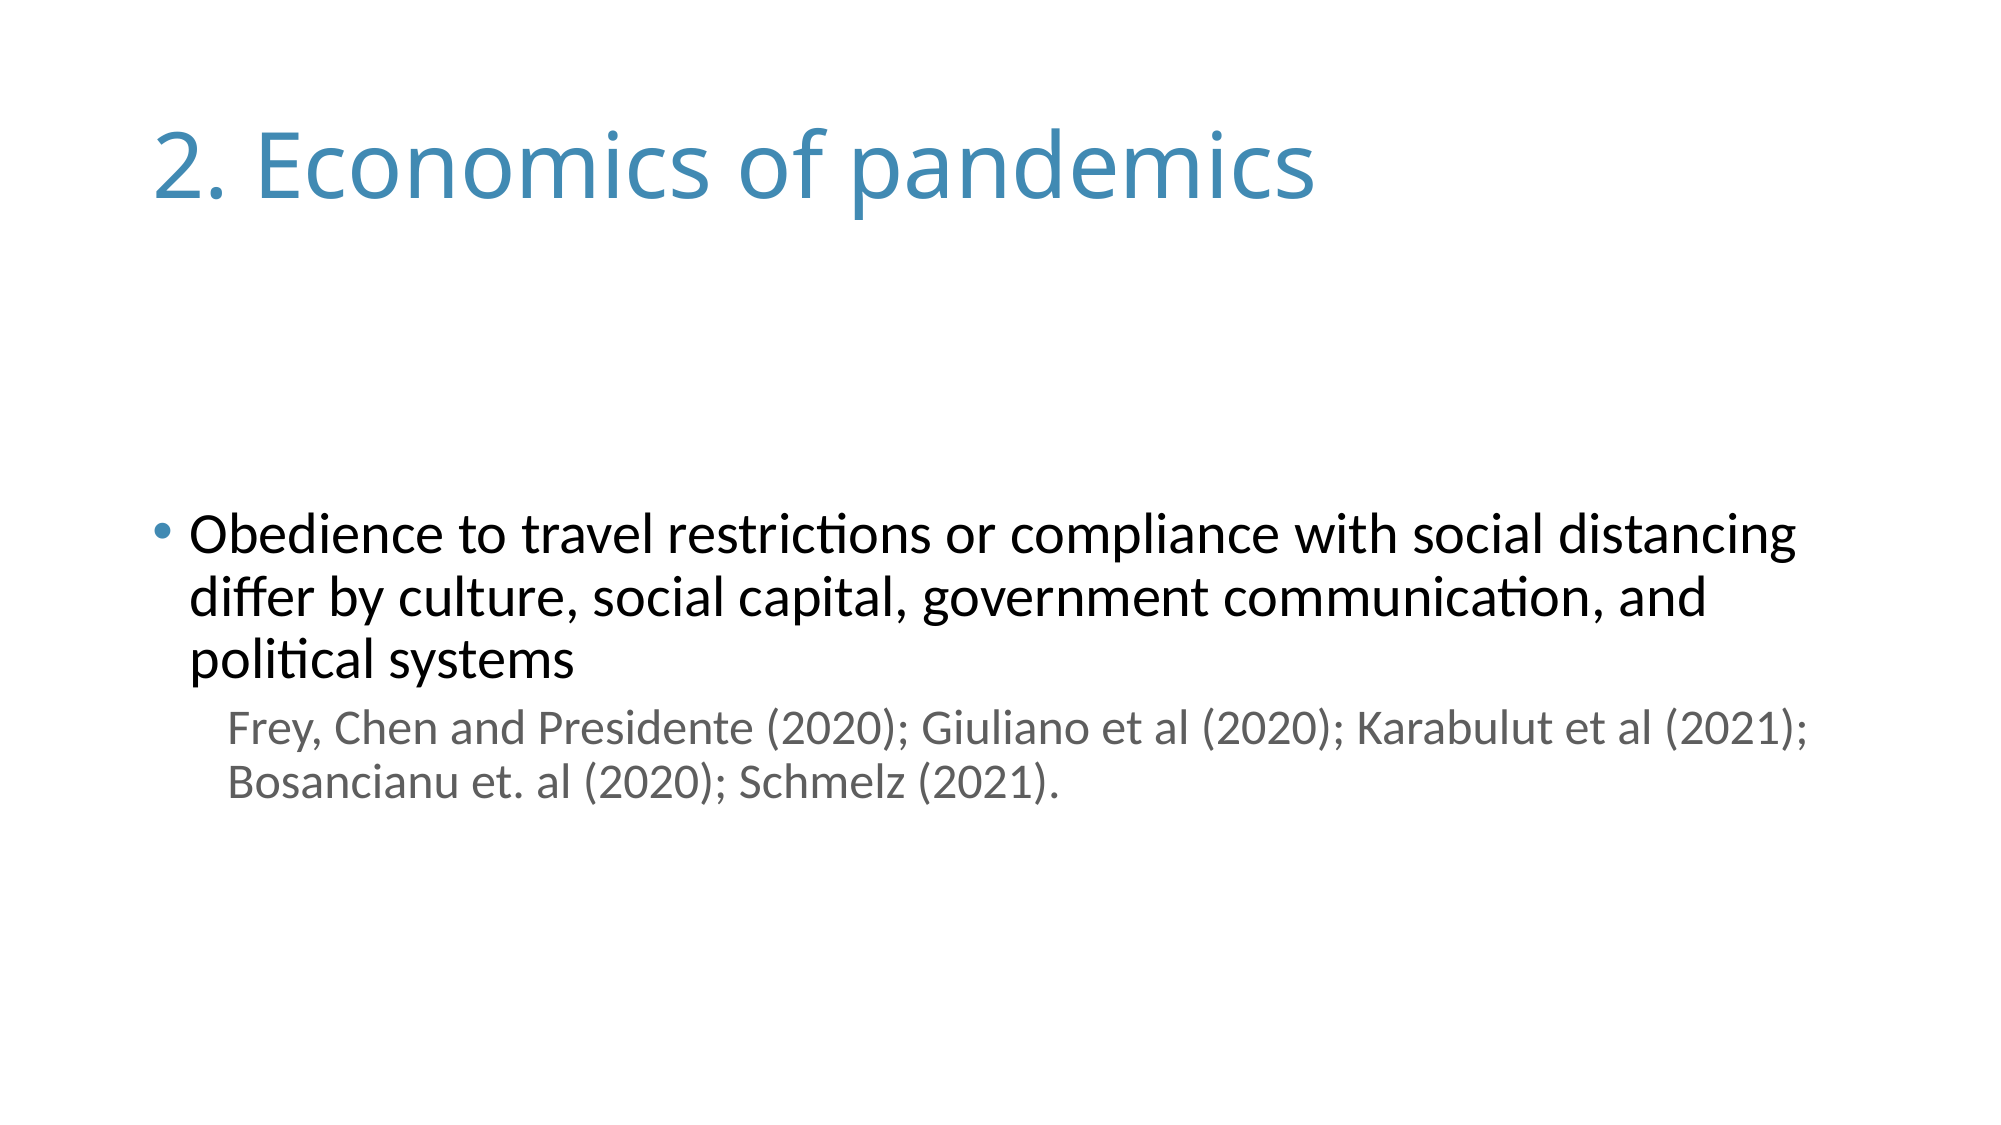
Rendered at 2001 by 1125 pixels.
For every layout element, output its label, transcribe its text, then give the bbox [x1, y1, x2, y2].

list Obedience to travel restrictions or compliance with social distancing differ by culture, social capital, government communication, and political systems Frey, Chen and Presidente (2020); Giuliano et al (2020); Karabulut et al (2021); Bosancianu et. al (2020); Schmelz (2021). [137, 299, 1863, 1014]
title 2. Economics of pandemics [137, 59, 1863, 278]
